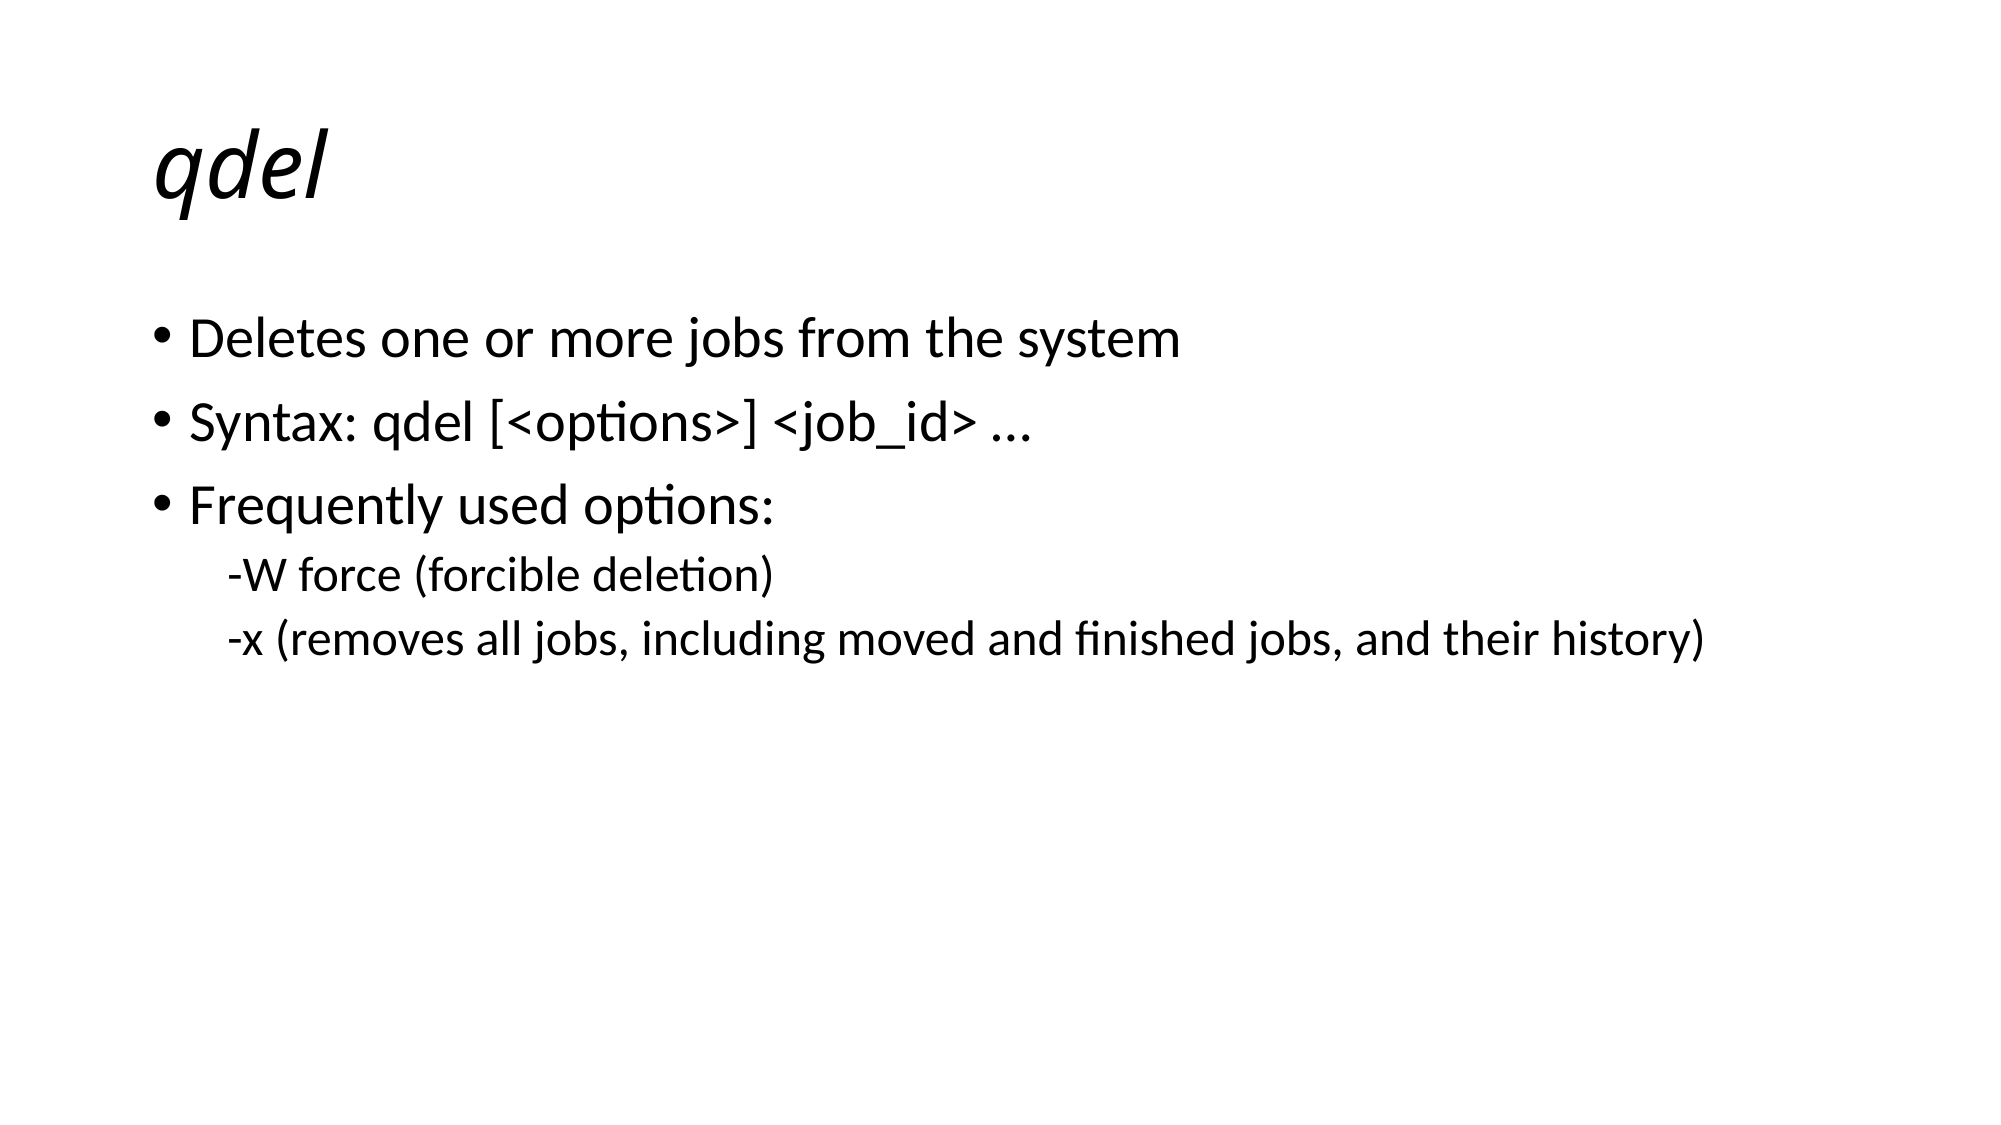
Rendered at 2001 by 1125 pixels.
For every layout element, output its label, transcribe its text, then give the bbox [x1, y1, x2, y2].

list Deletes one or more jobs from the system Syntax: qdel [<options>] <job_id> … Frequently used options: -W force (forcible deletion) -x (removes all jobs, including moved and finished jobs, and their history) [137, 299, 1863, 1014]
title qdel [137, 59, 1863, 278]
